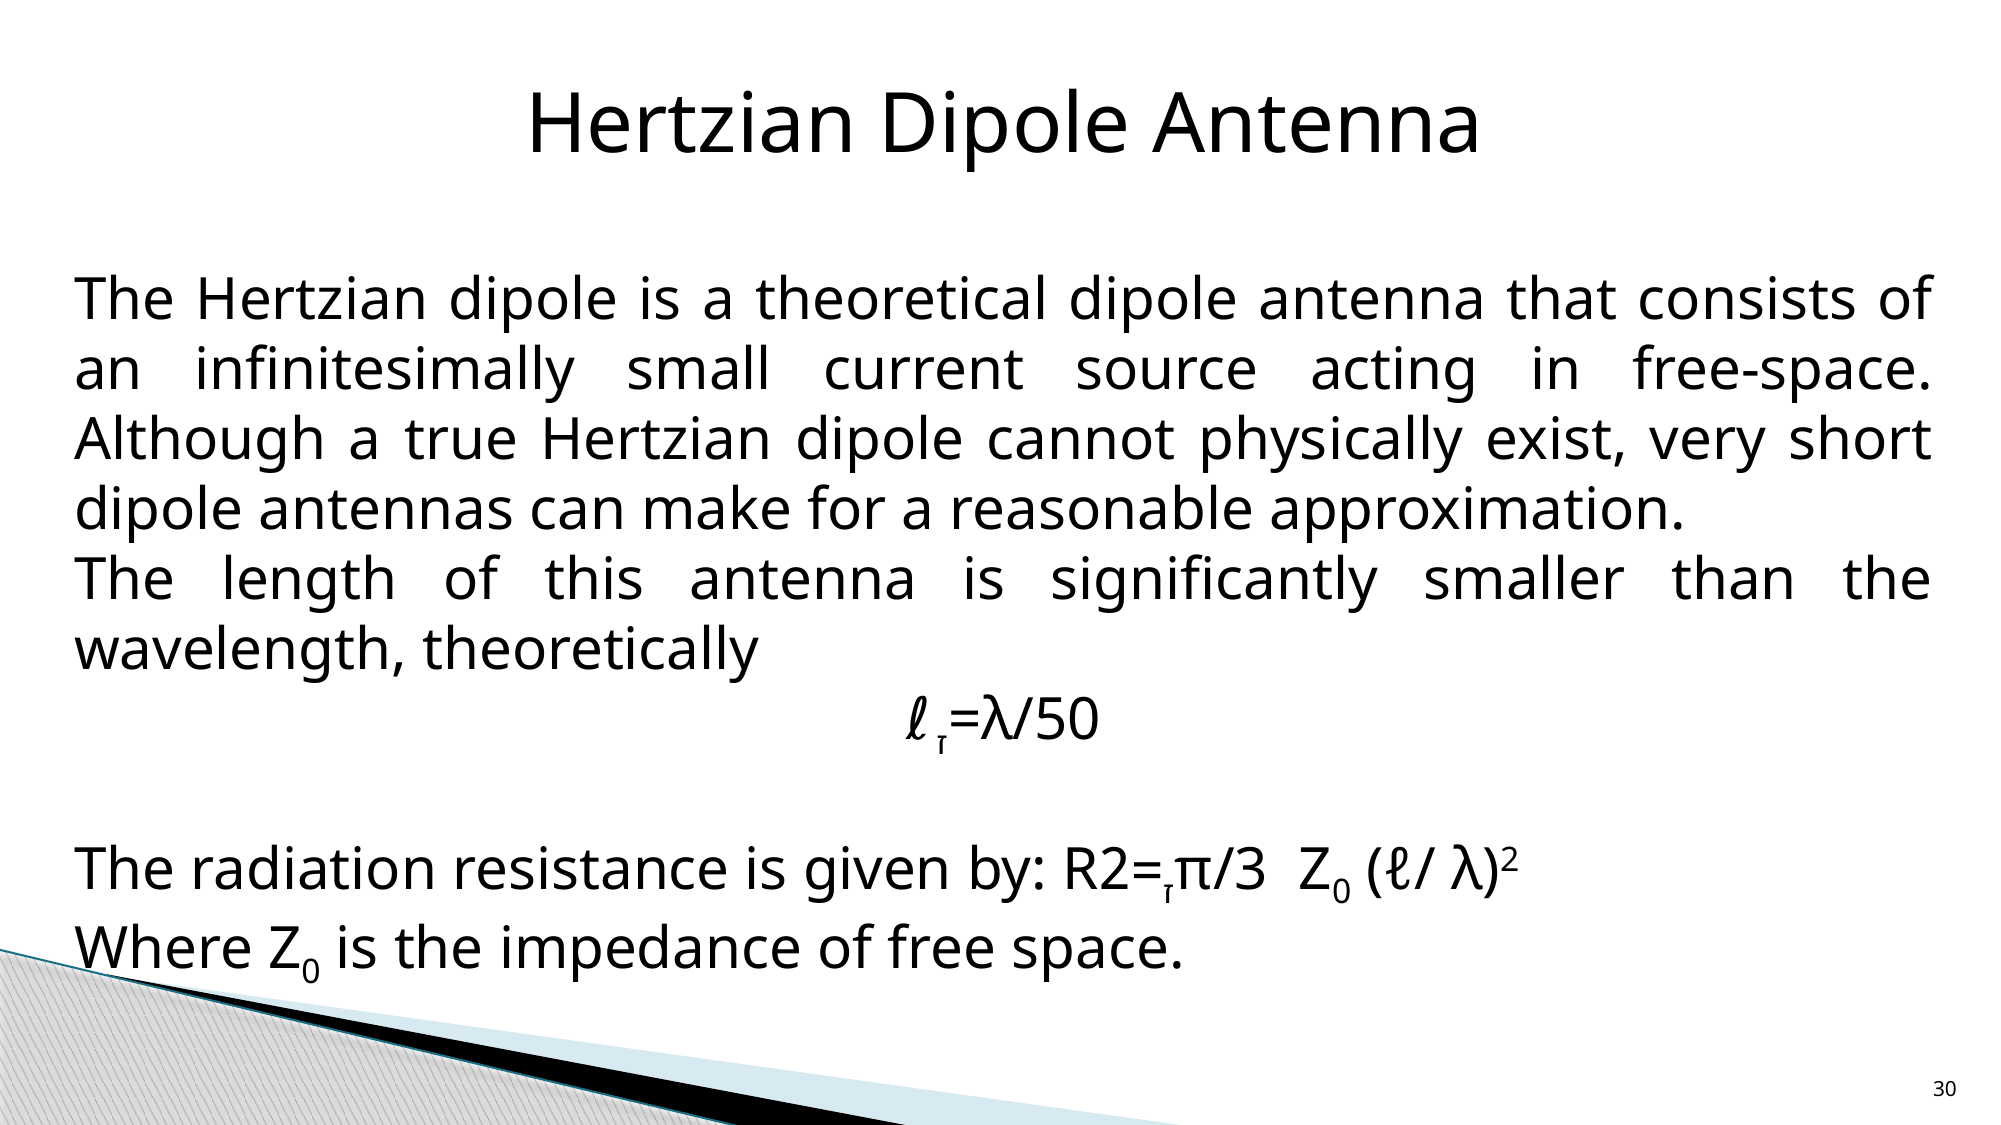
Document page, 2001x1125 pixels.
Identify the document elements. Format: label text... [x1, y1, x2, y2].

text_box Hertzian Dipole Antenna [399, 61, 1610, 177]
text_box The Hertzian dipole is a theoretical dipole antenna that consists of an infinitesimally small current source acting in free-space. Although a true Hertzian dipole cannot physically exist, very short dipole antennas can make for a reasonable approximation. The length of this antenna is significantly smaller than the wavelength, theoretically ℓז=λ/50 The radiation resistance is given by: Rז=2π/3 Z0 (ℓ/ λ)2 Where Z0 is the impedance of free space. [59, 254, 1948, 1068]
slide_number 30 [1891, 1051, 1972, 1112]
